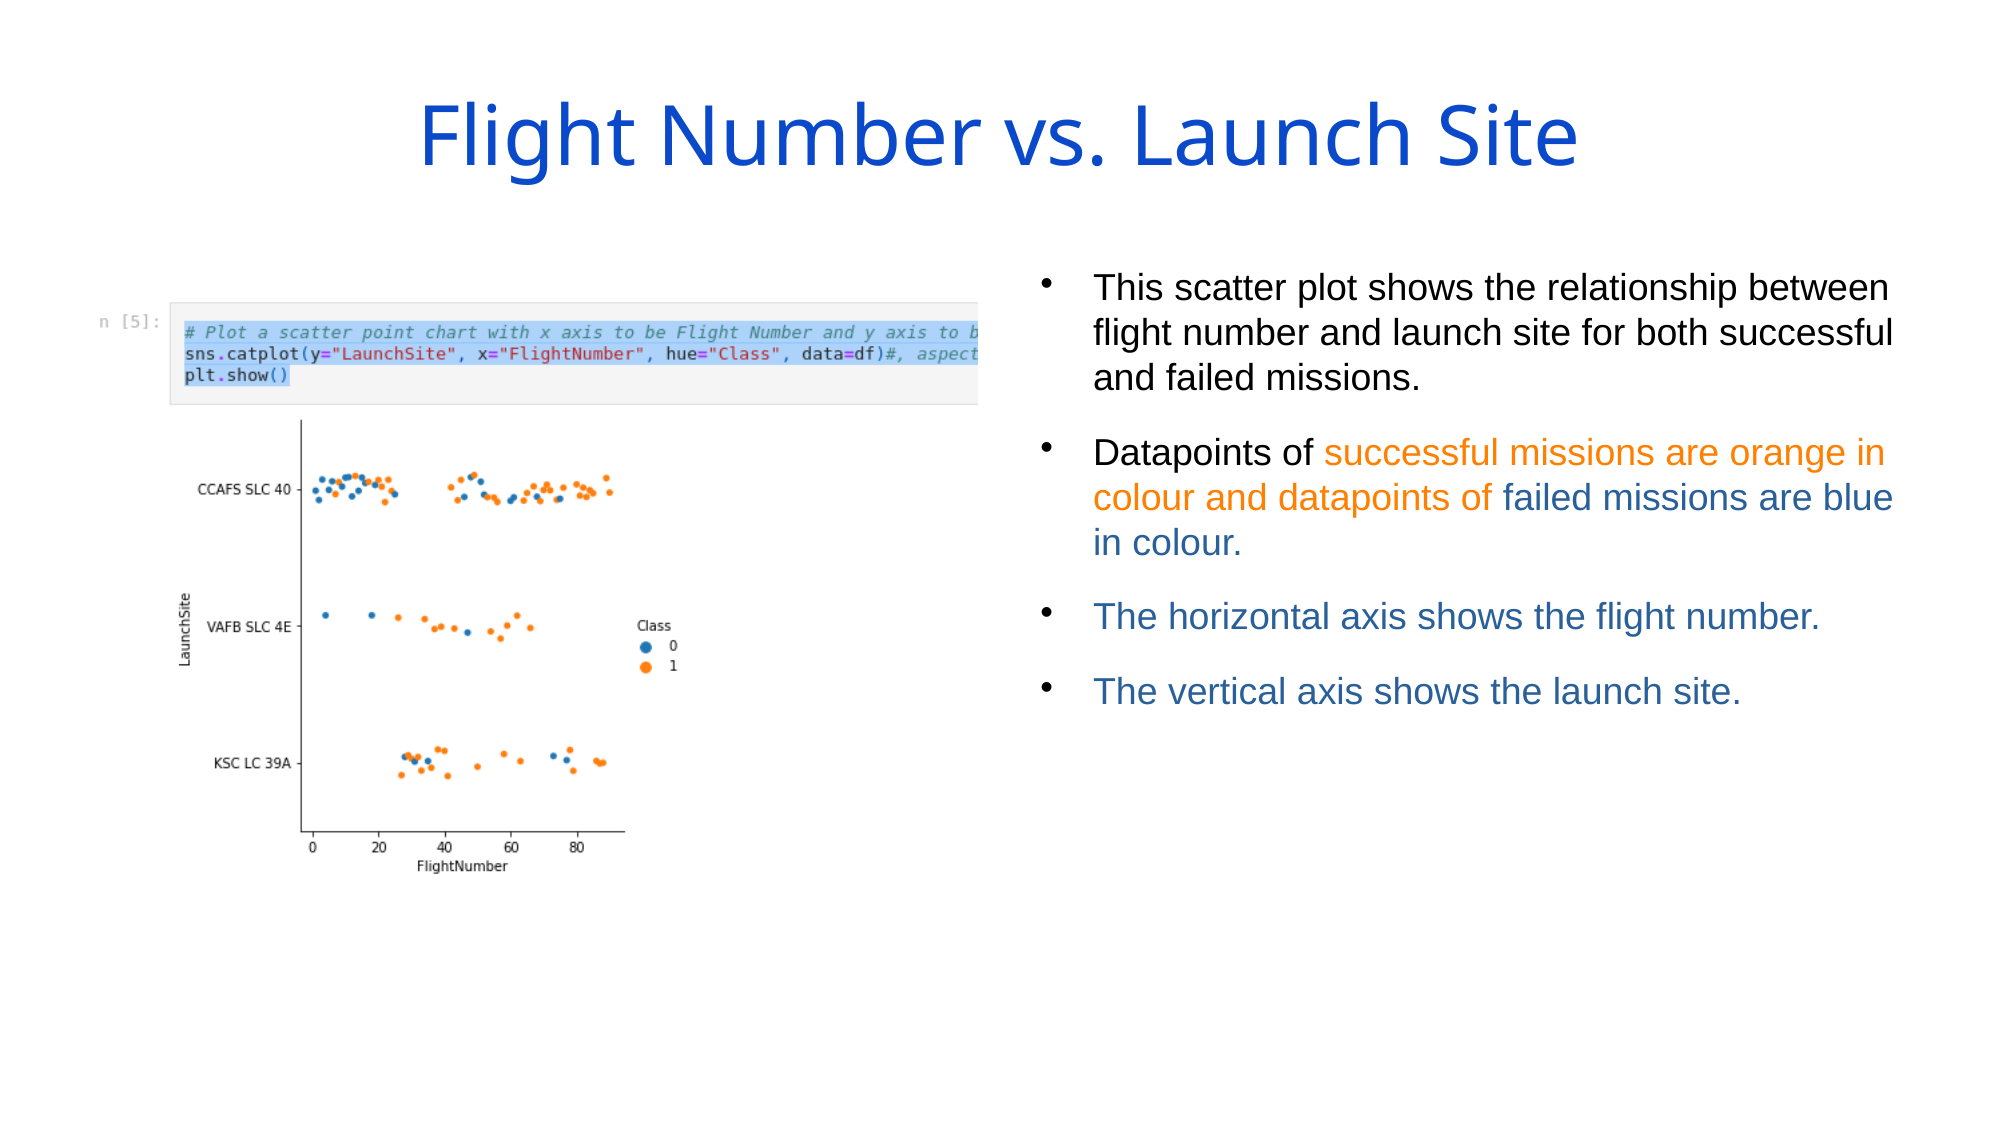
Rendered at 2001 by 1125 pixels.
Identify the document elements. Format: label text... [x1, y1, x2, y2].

text_box Flight Number vs. Launch Site [99, 44, 1900, 233]
text_box This scatter plot shows the relationship between flight number and launch site for both successful and failed missions. Datapoints of successful missions are orange in colour and datapoints of failed missions are blue in colour. The horizontal axis shows the flight number. The vertical axis shows the launch site. [1022, 263, 1901, 916]
picture [99, 296, 978, 882]
